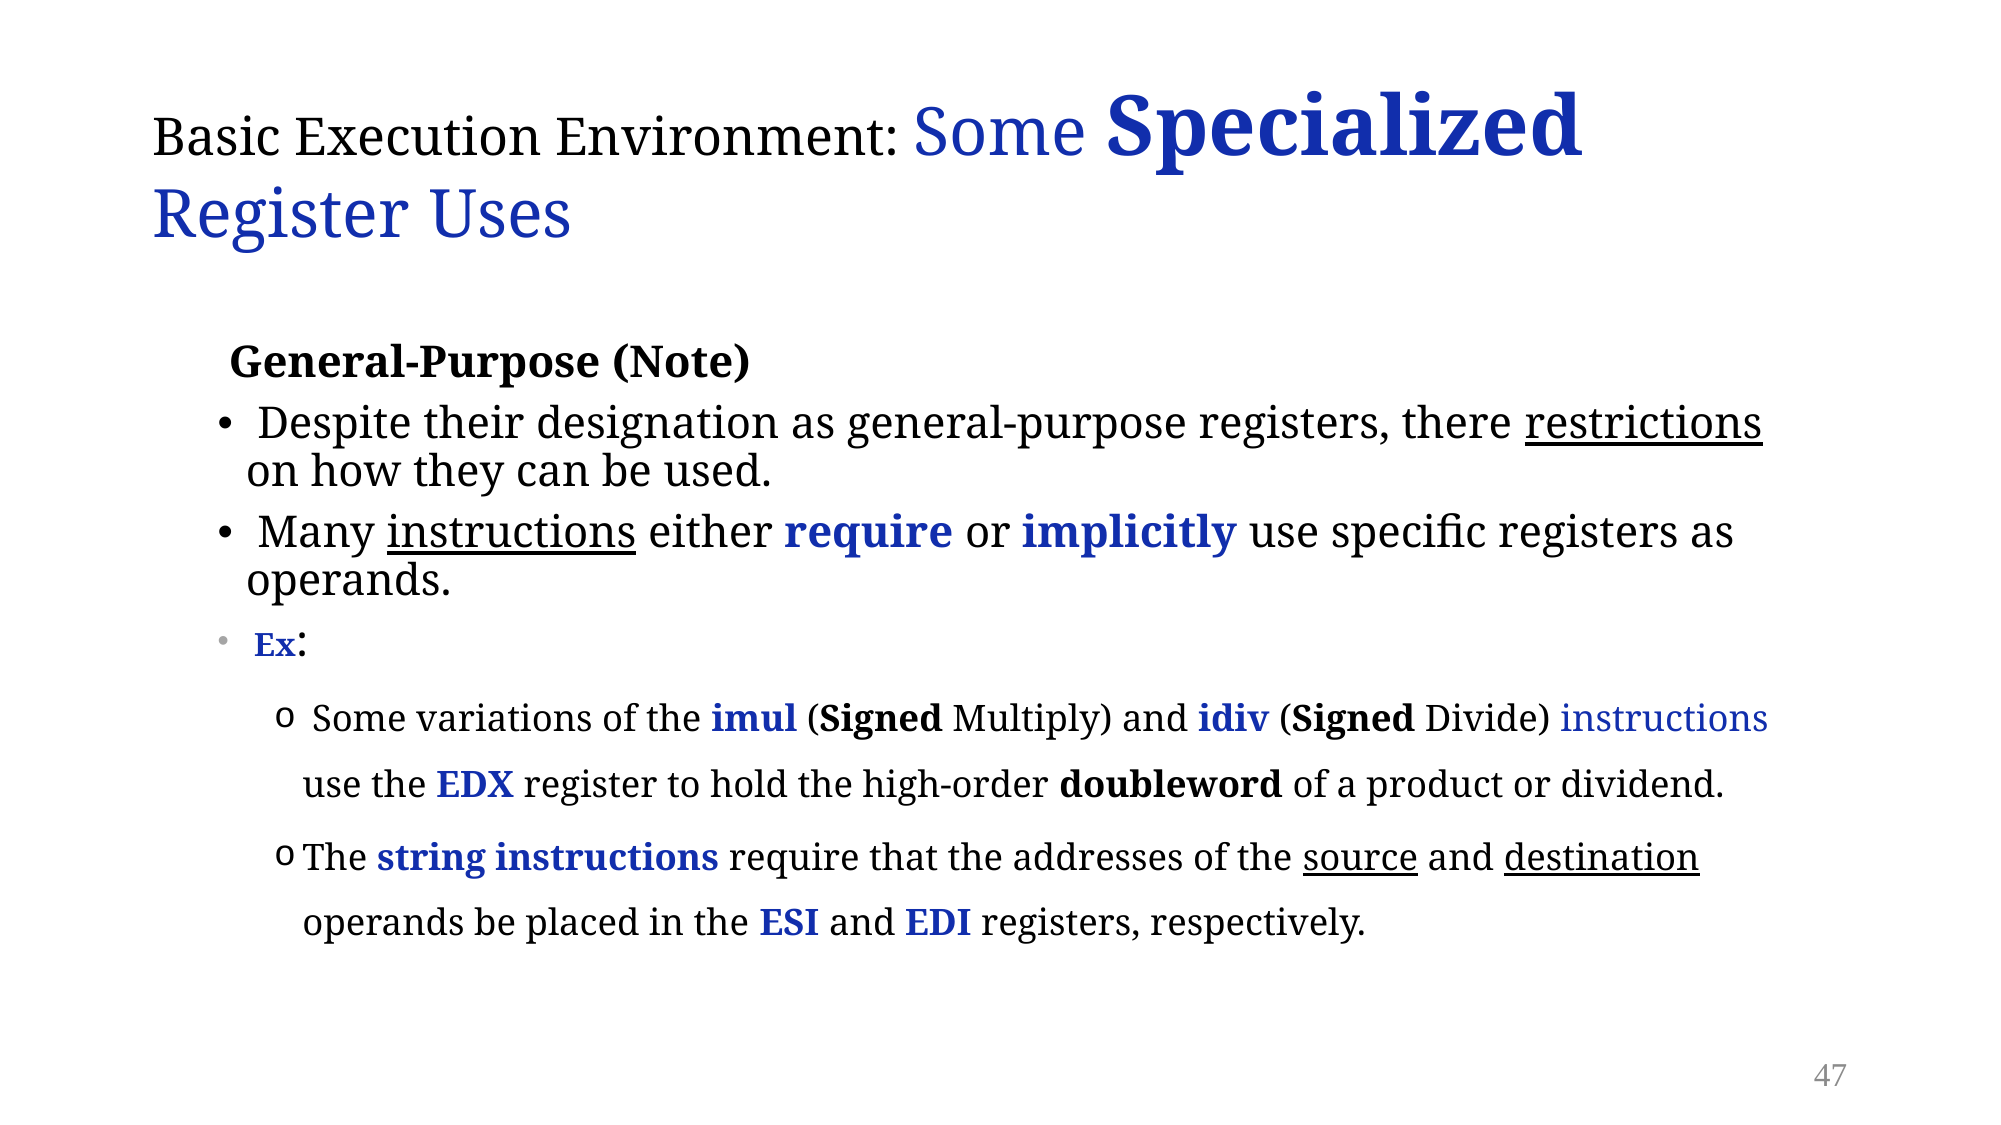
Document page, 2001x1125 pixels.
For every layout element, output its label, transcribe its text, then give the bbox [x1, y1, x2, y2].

list General-Purpose (Note) Despite their designation as general-purpose registers, there restrictions on how they can be used. Many instructions either require or implicitly use specific registers as operands. Ex: Some variations of the imul (Signed Multiply) and idiv (Signed Divide) instructions use the EDX register to hold the high-order doubleword of a product or dividend. The string instructions require that the addresses of the source and destination operands be placed in the ESI and EDI registers, respectively. [202, 300, 1813, 1001]
title Basic Execution Environment: Some Specialized Register Uses [137, 59, 1863, 278]
slide_number 47 [1412, 1042, 1863, 1103]
